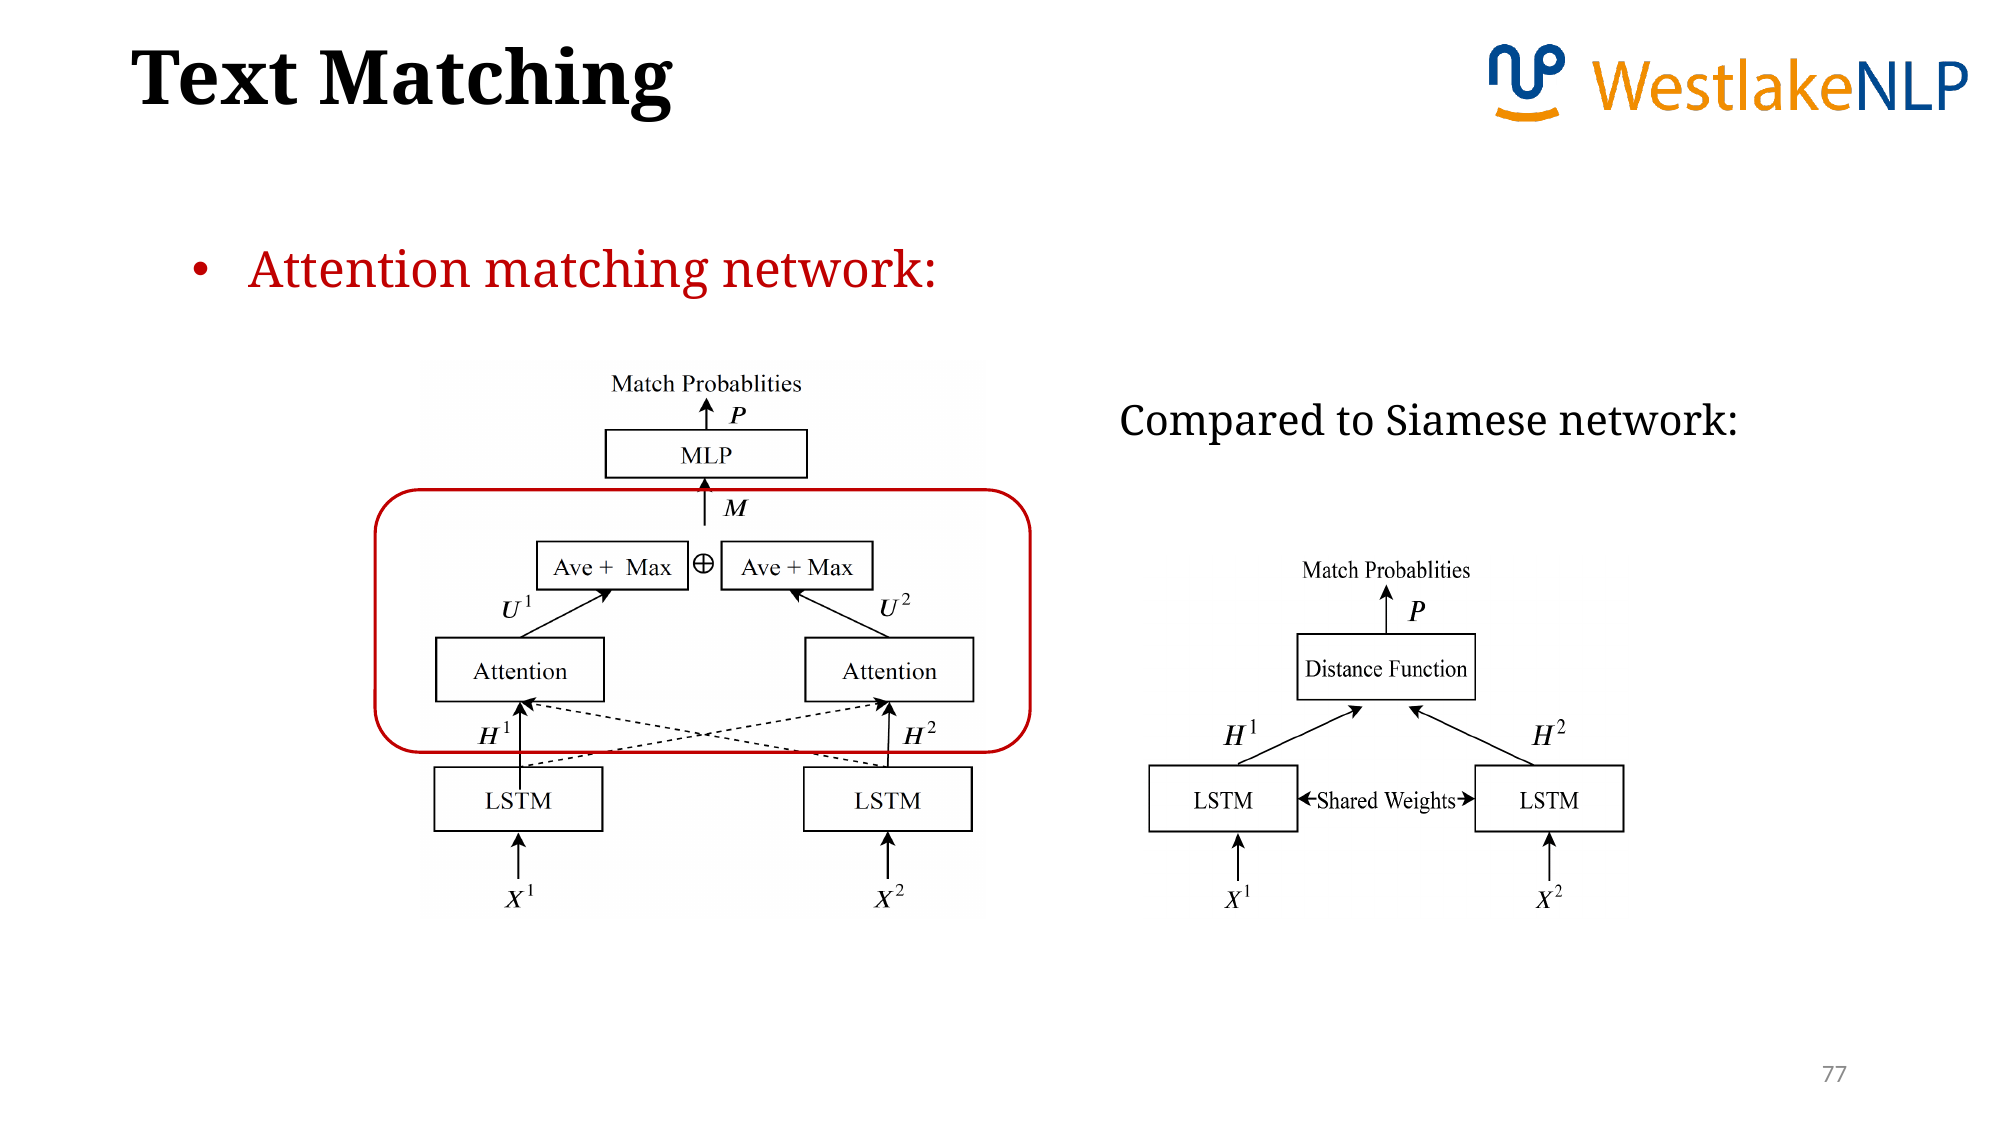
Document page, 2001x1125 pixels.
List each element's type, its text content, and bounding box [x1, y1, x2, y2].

picture [1143, 555, 1629, 919]
text_box Text Matching [116, 22, 1393, 128]
picture [1459, 0, 2000, 170]
text_box [374, 488, 420, 754]
text_box Attention matching network: [177, 230, 1698, 306]
picture [420, 360, 986, 919]
slide_number 77 [1412, 1042, 1863, 1103]
text_box [986, 488, 1032, 754]
text_box Compared to Siamese network: [1104, 386, 1754, 452]
